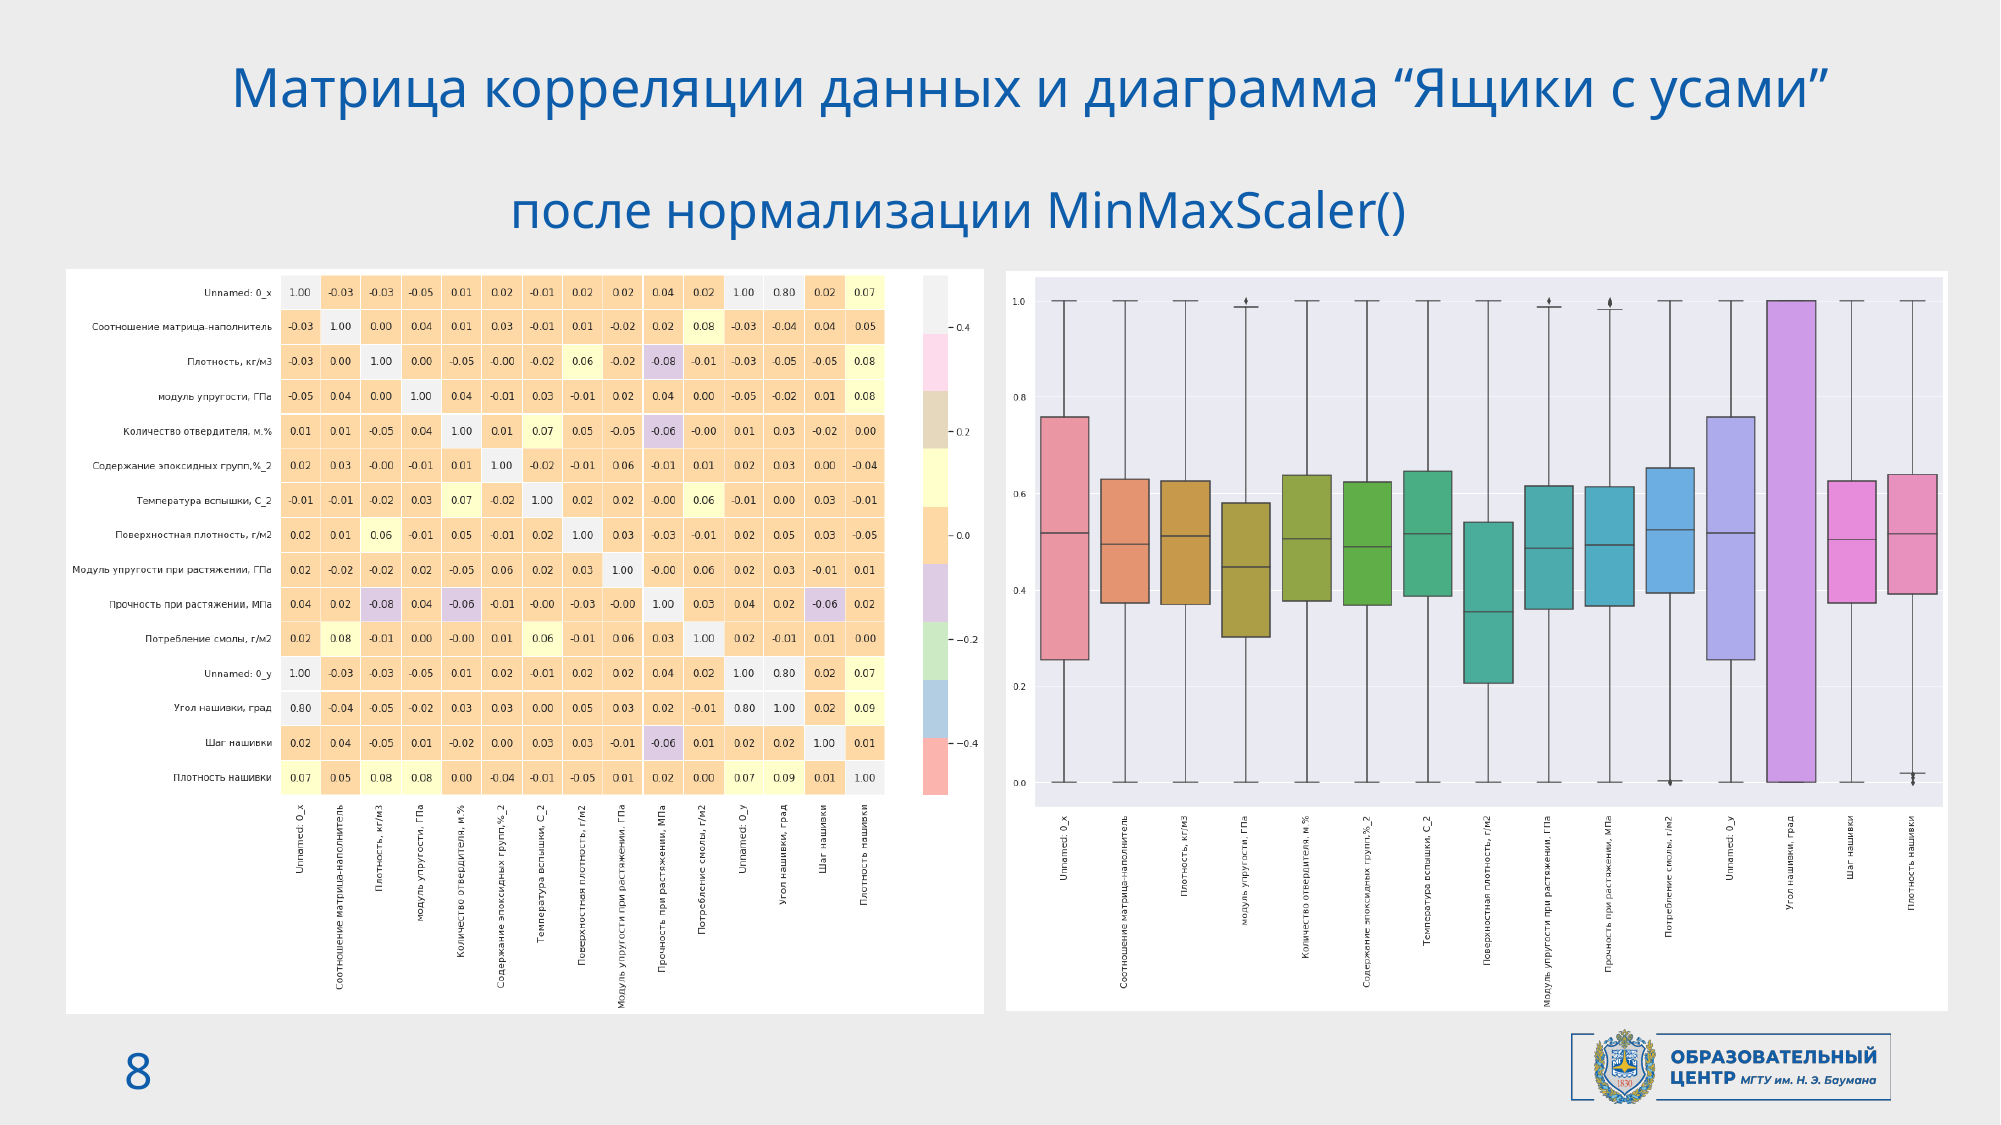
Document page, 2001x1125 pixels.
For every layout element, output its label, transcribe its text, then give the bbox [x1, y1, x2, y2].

title Матрица корреляции данных и диаграмма “Ящики с усами” [66, 21, 1929, 158]
picture [1006, 266, 1948, 1012]
slide_number ‹#› [109, 1043, 248, 1104]
list после нормализации MinMaxScaler() [66, 177, 1929, 1014]
picture [65, 269, 984, 1014]
picture [1571, 1029, 1891, 1104]
